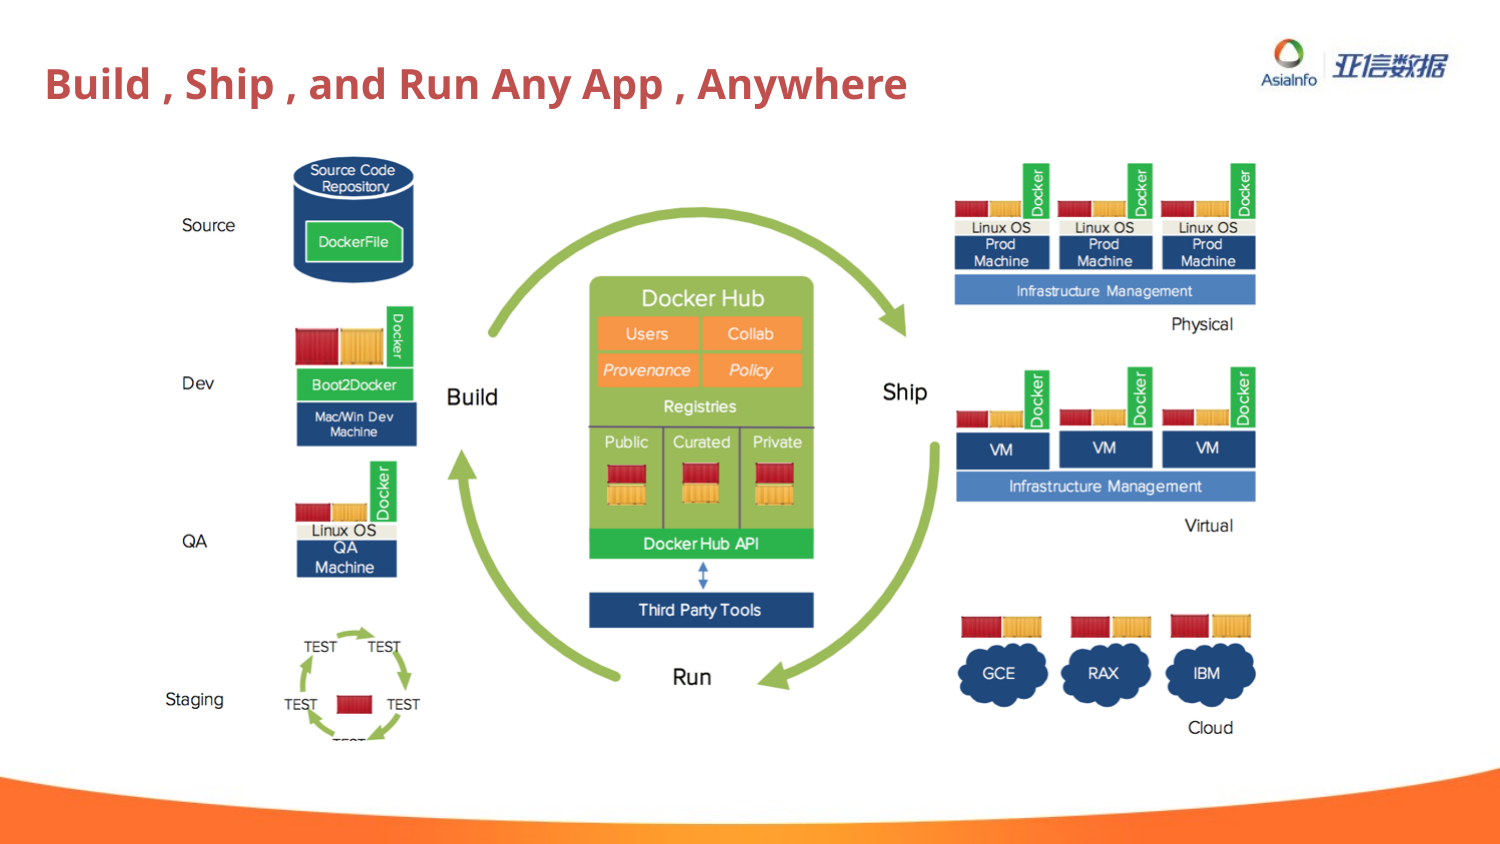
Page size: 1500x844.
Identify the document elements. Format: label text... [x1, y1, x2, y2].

title Build , Ship , and Run Any App , Anywhere [29, 26, 1477, 116]
picture [0, 0, 1500, 844]
